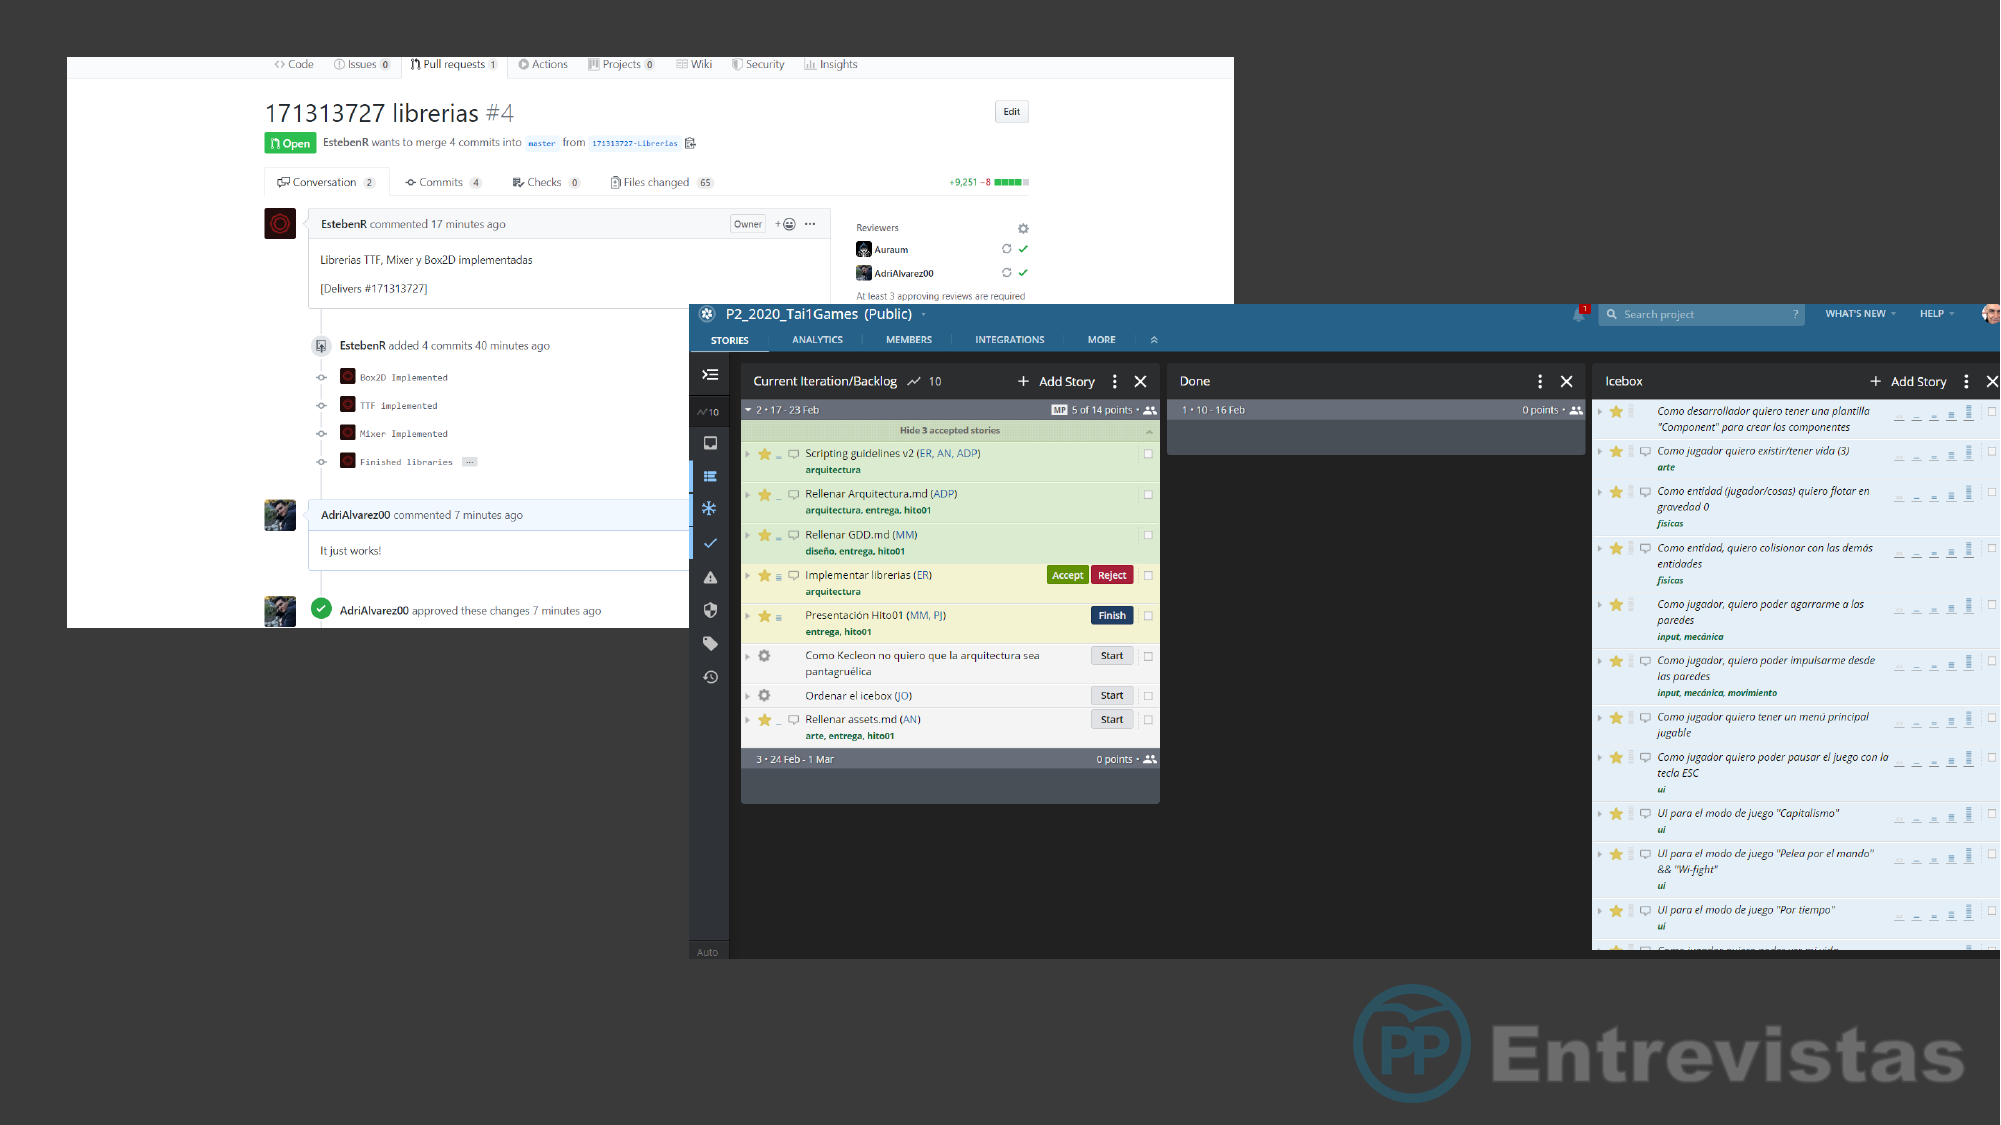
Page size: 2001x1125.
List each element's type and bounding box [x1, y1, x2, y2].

picture [1353, 983, 2000, 1111]
picture [67, 57, 2000, 959]
